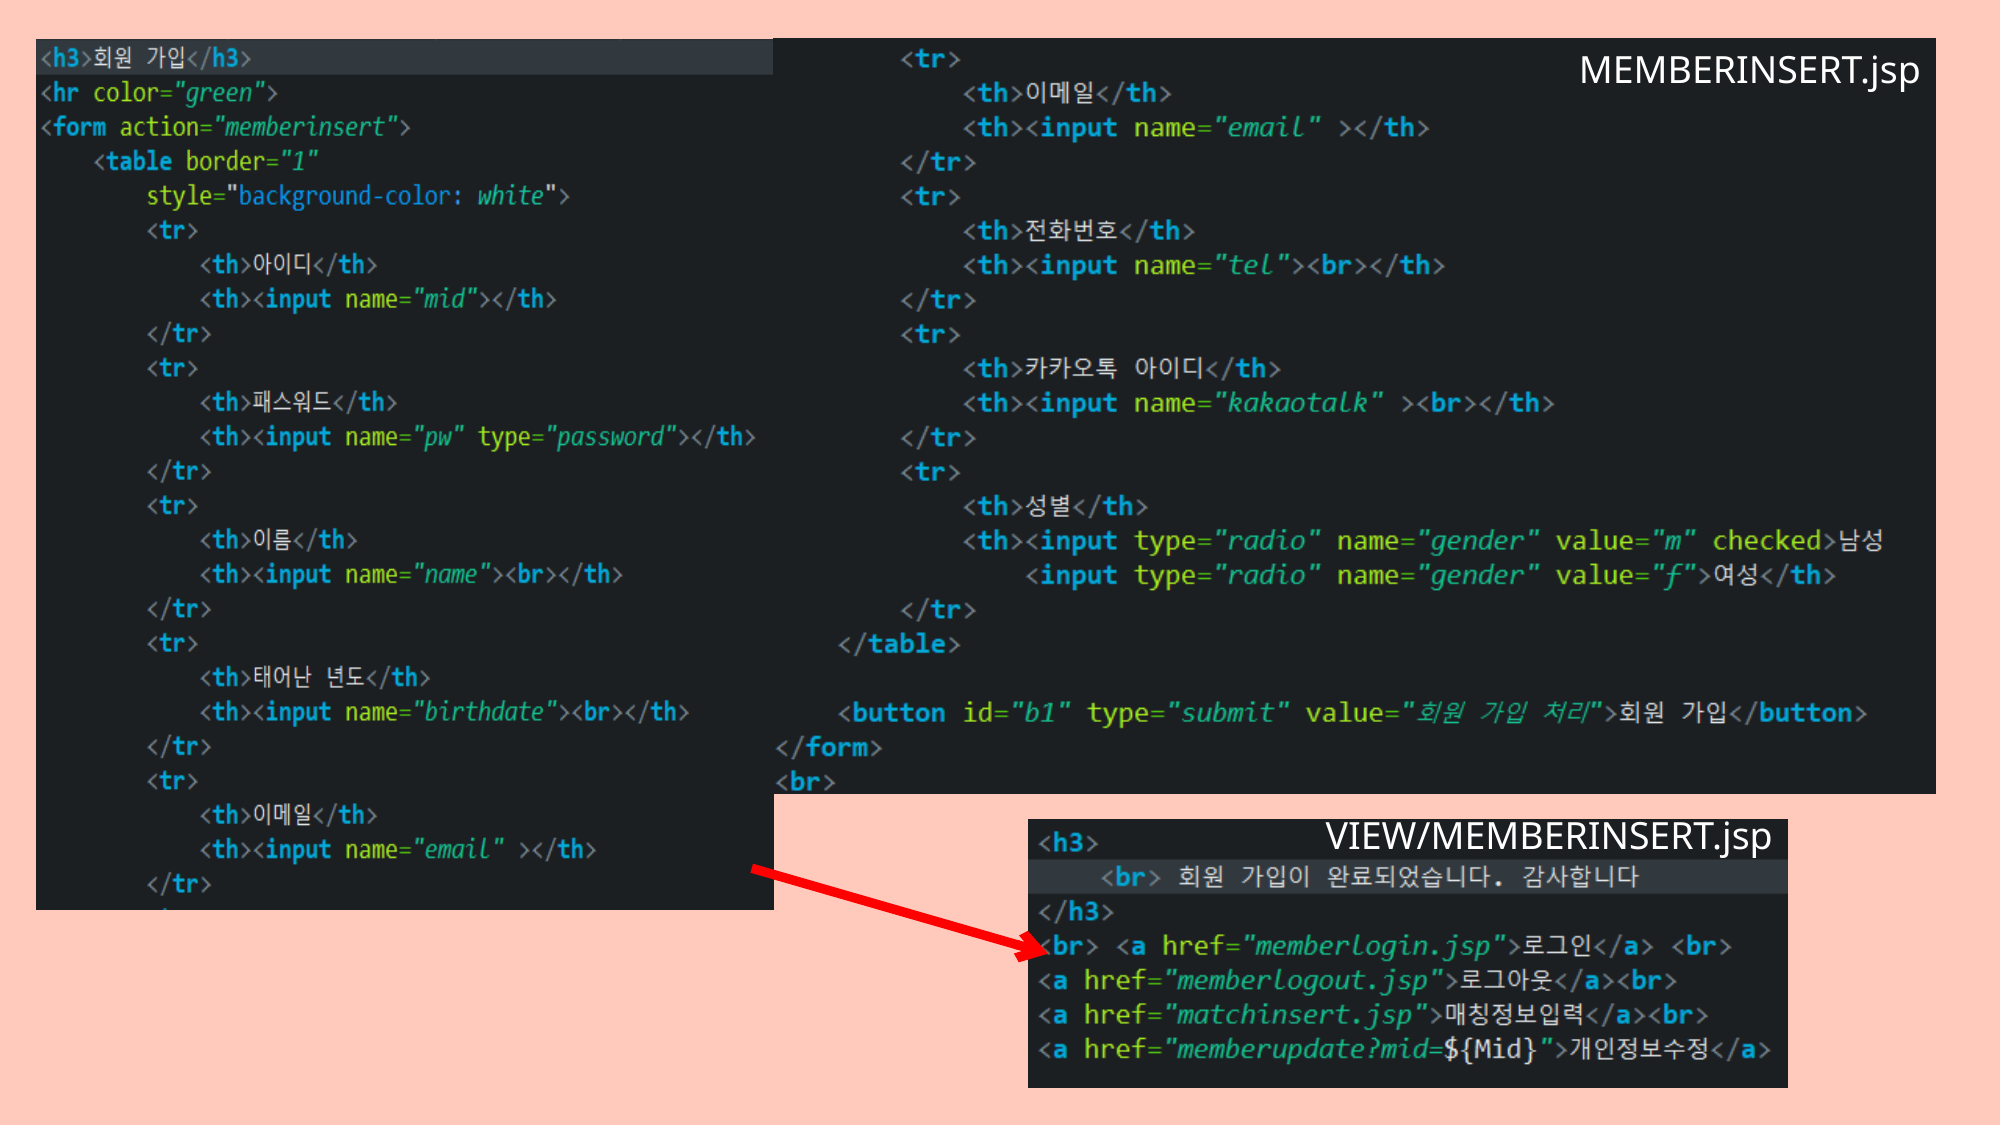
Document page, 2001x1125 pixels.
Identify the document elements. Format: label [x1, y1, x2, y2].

text_box [1028, 804, 1788, 1089]
picture [36, 39, 774, 910]
text_box [773, 38, 1936, 794]
text_box [751, 868, 1048, 954]
